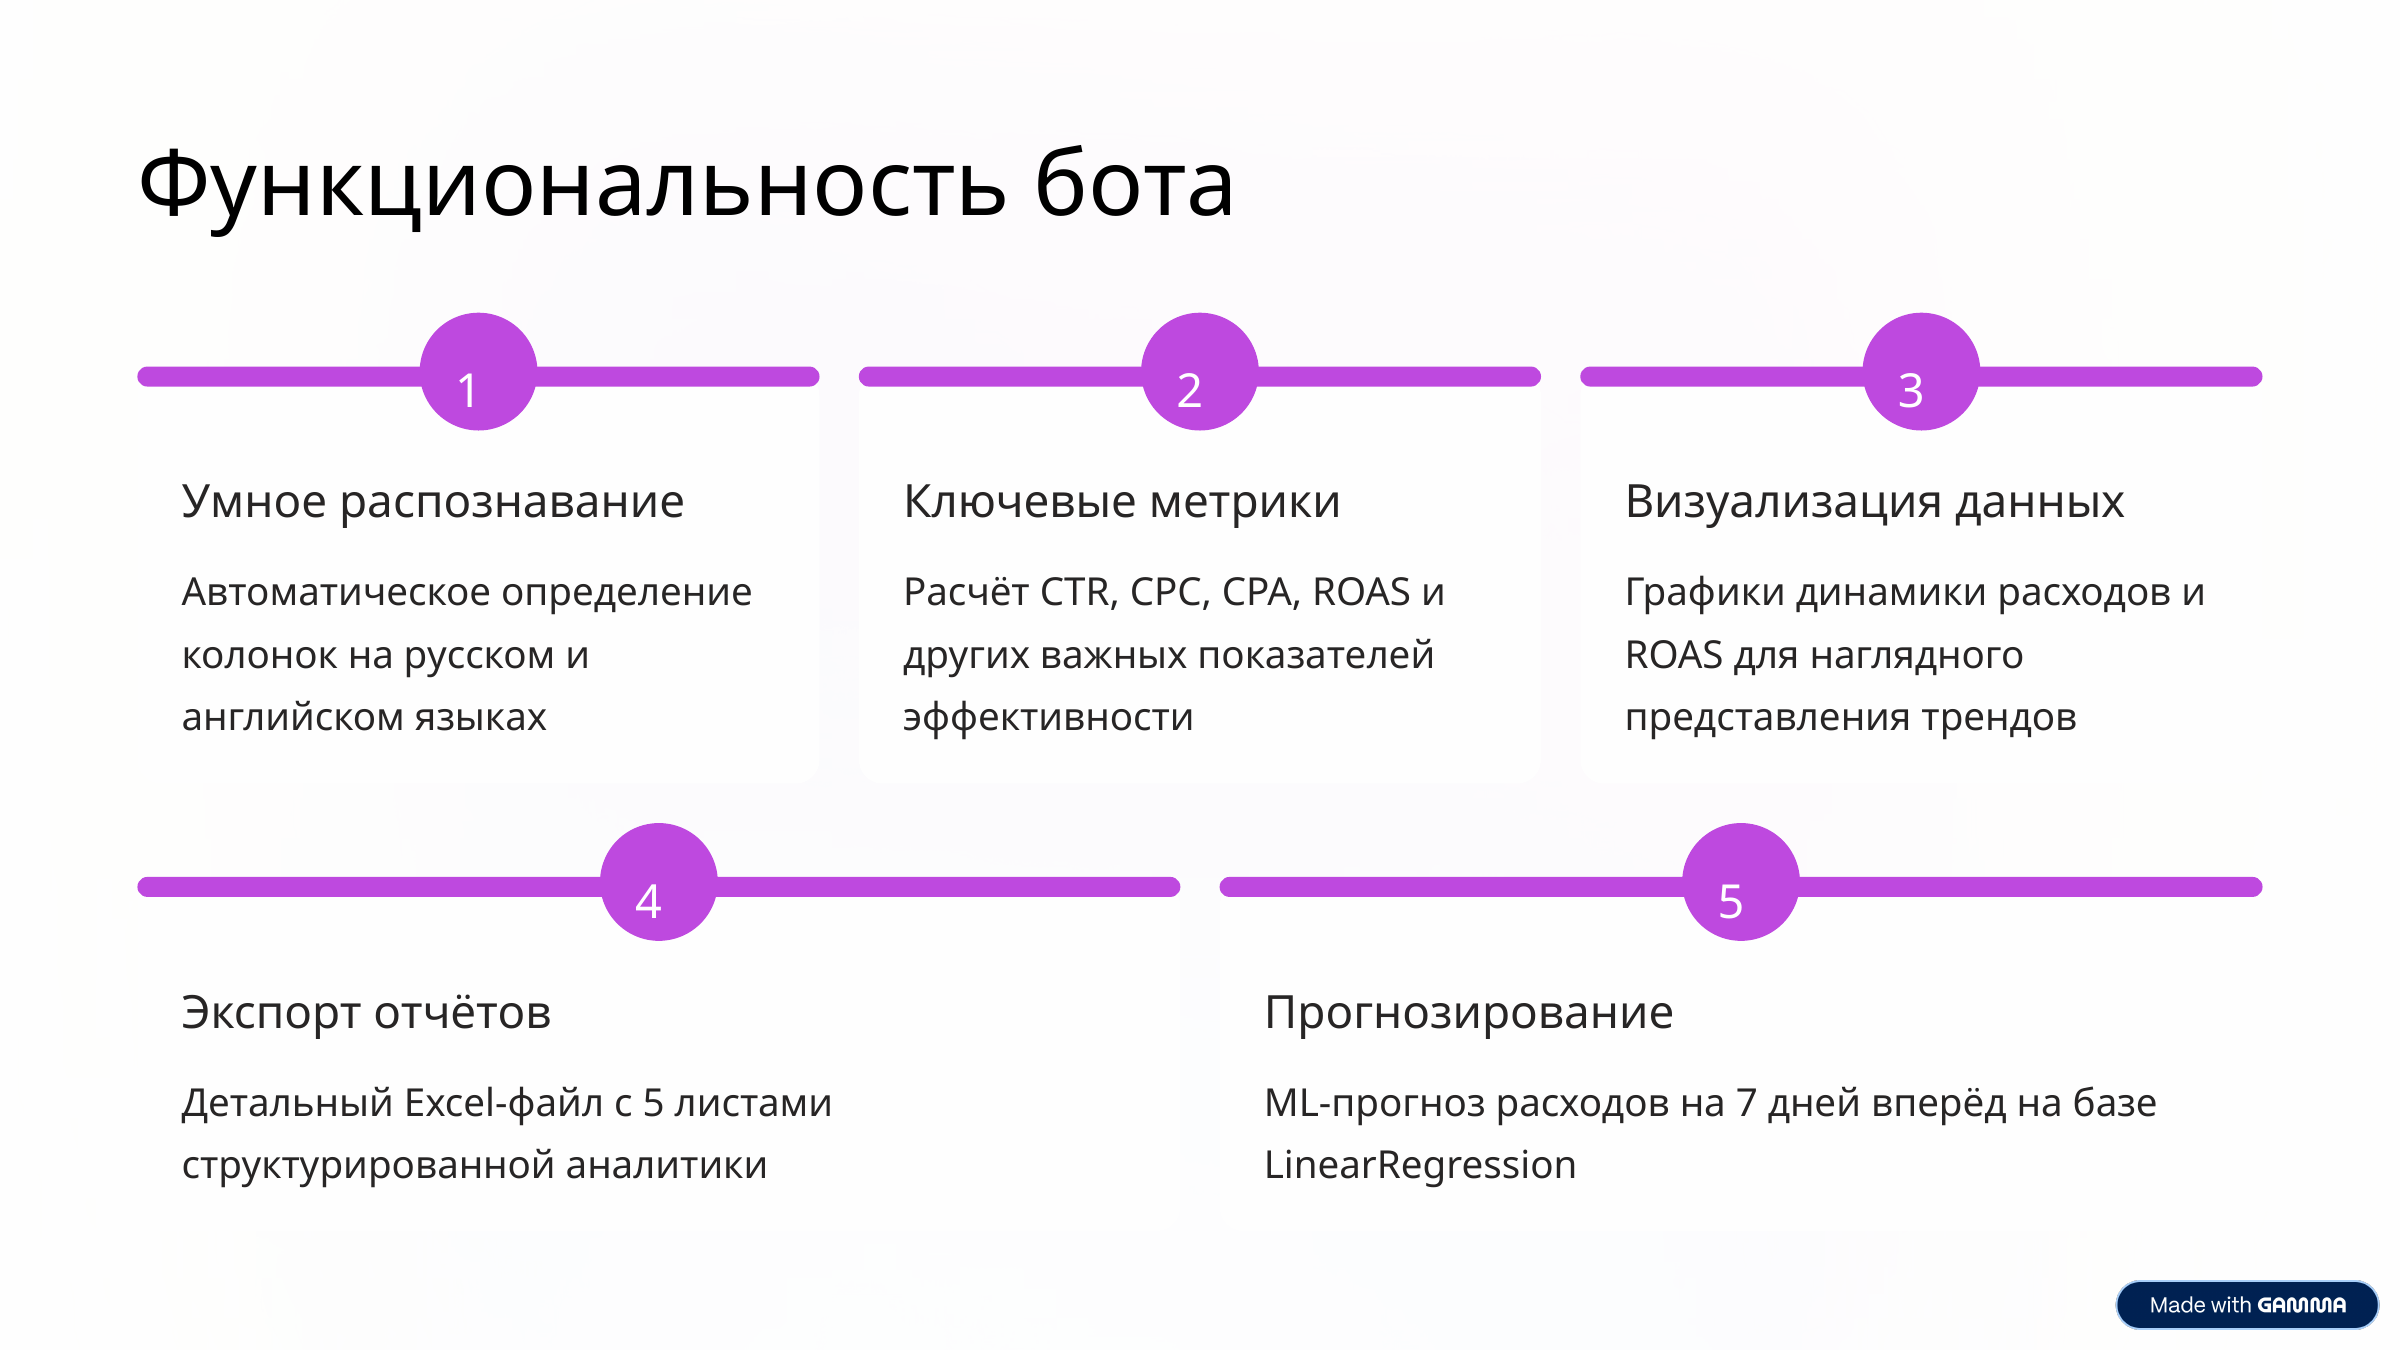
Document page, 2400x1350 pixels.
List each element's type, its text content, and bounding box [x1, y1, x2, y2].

text_box [1219, 895, 2263, 1232]
text_box Умное распознавание [181, 469, 697, 528]
text_box 5 [1717, 852, 1765, 912]
text_box [137, 384, 820, 784]
text_box [717, 876, 1181, 897]
text_box [137, 366, 421, 387]
text_box [600, 823, 718, 941]
text_box [858, 384, 1542, 784]
text_box [137, 894, 1181, 1232]
text_box [1258, 366, 1542, 387]
text_box [1682, 823, 1801, 941]
text_box [1799, 876, 2263, 897]
text_box Функциональность бота [137, 118, 1288, 235]
text_box Экспорт отчётов [181, 980, 644, 1038]
text_box Автоматическое определение колонок на русском и английском языках [181, 550, 776, 740]
text_box [1580, 384, 2263, 784]
text_box [419, 312, 538, 431]
text_box Визуализация данных [1624, 469, 2152, 528]
text_box Ключевые метрики [903, 469, 1366, 528]
text_box 3 [1897, 342, 1945, 401]
text_box [536, 366, 820, 387]
text_box Детальный Excel-файл с 5 листами структурированной аналитики [181, 1061, 1136, 1187]
text_box Графики динамики расходов и ROAS для наглядного представления трендов [1624, 550, 2219, 740]
text_box [1862, 312, 1981, 431]
text_box [1219, 876, 1683, 897]
text_box [1141, 312, 1259, 431]
text_box Прогнозирование [1263, 980, 1726, 1038]
text_box 2 [1176, 342, 1224, 401]
text_box [1979, 366, 2263, 387]
picture [2106, 1271, 2389, 1339]
text_box [858, 366, 1142, 387]
text_box ML-прогноз расходов на 7 дней вперёд на базе LinearRegression [1263, 1061, 2219, 1187]
text_box [137, 876, 601, 897]
text_box 1 [454, 342, 502, 401]
text_box 4 [635, 852, 683, 912]
text_box Расчёт CTR, CPC, CPA, ROAS и других важных показателей эффективности [903, 550, 1497, 740]
text_box [1580, 366, 1864, 387]
